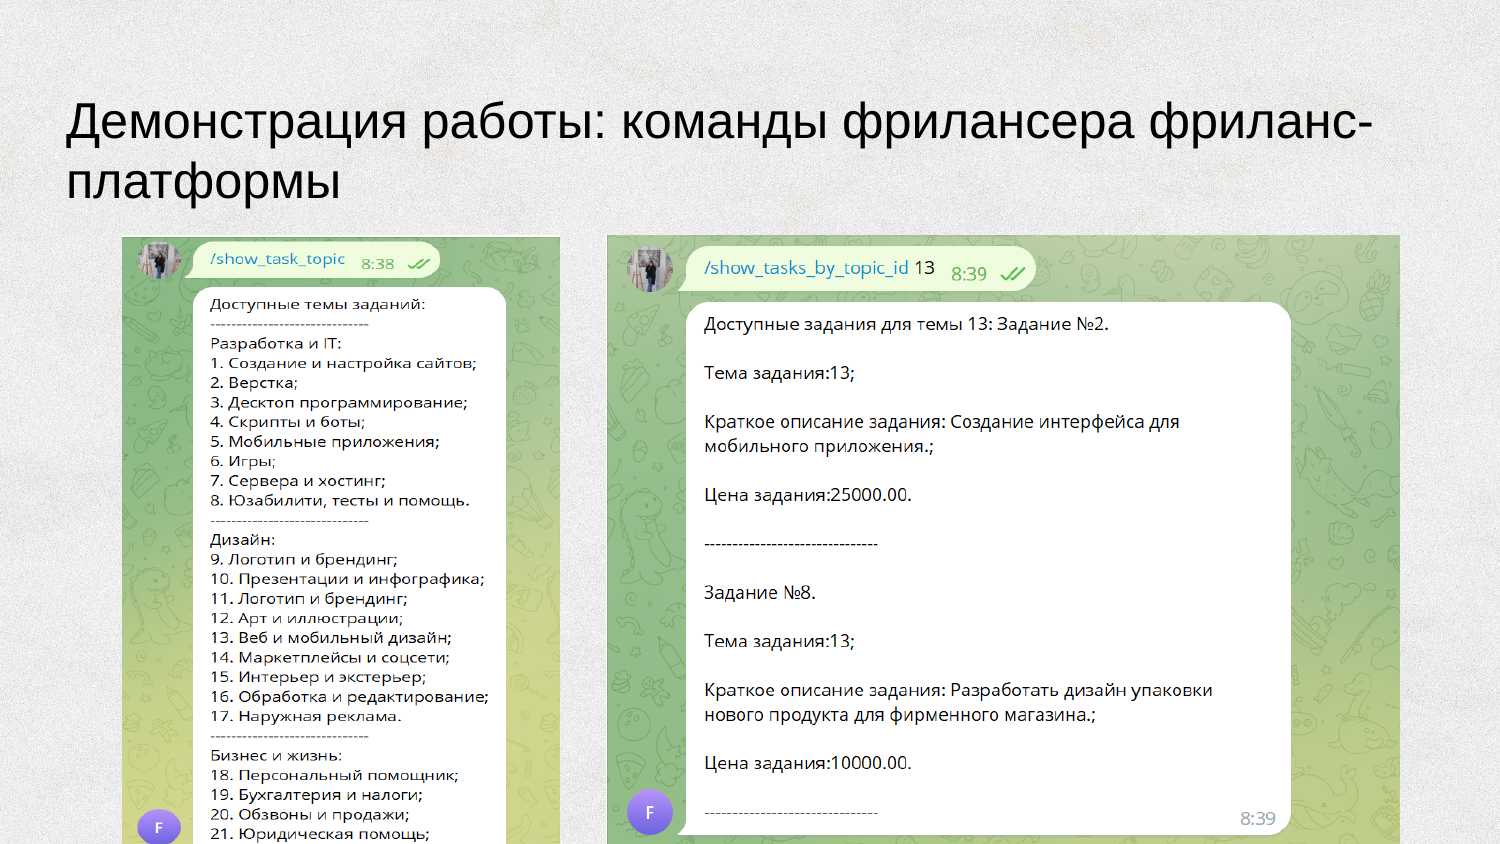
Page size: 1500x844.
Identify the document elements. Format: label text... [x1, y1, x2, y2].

picture [0, 0, 1500, 844]
title Демонстрация работы: команды фрилансера фриланс-платформы [51, 72, 1449, 167]
